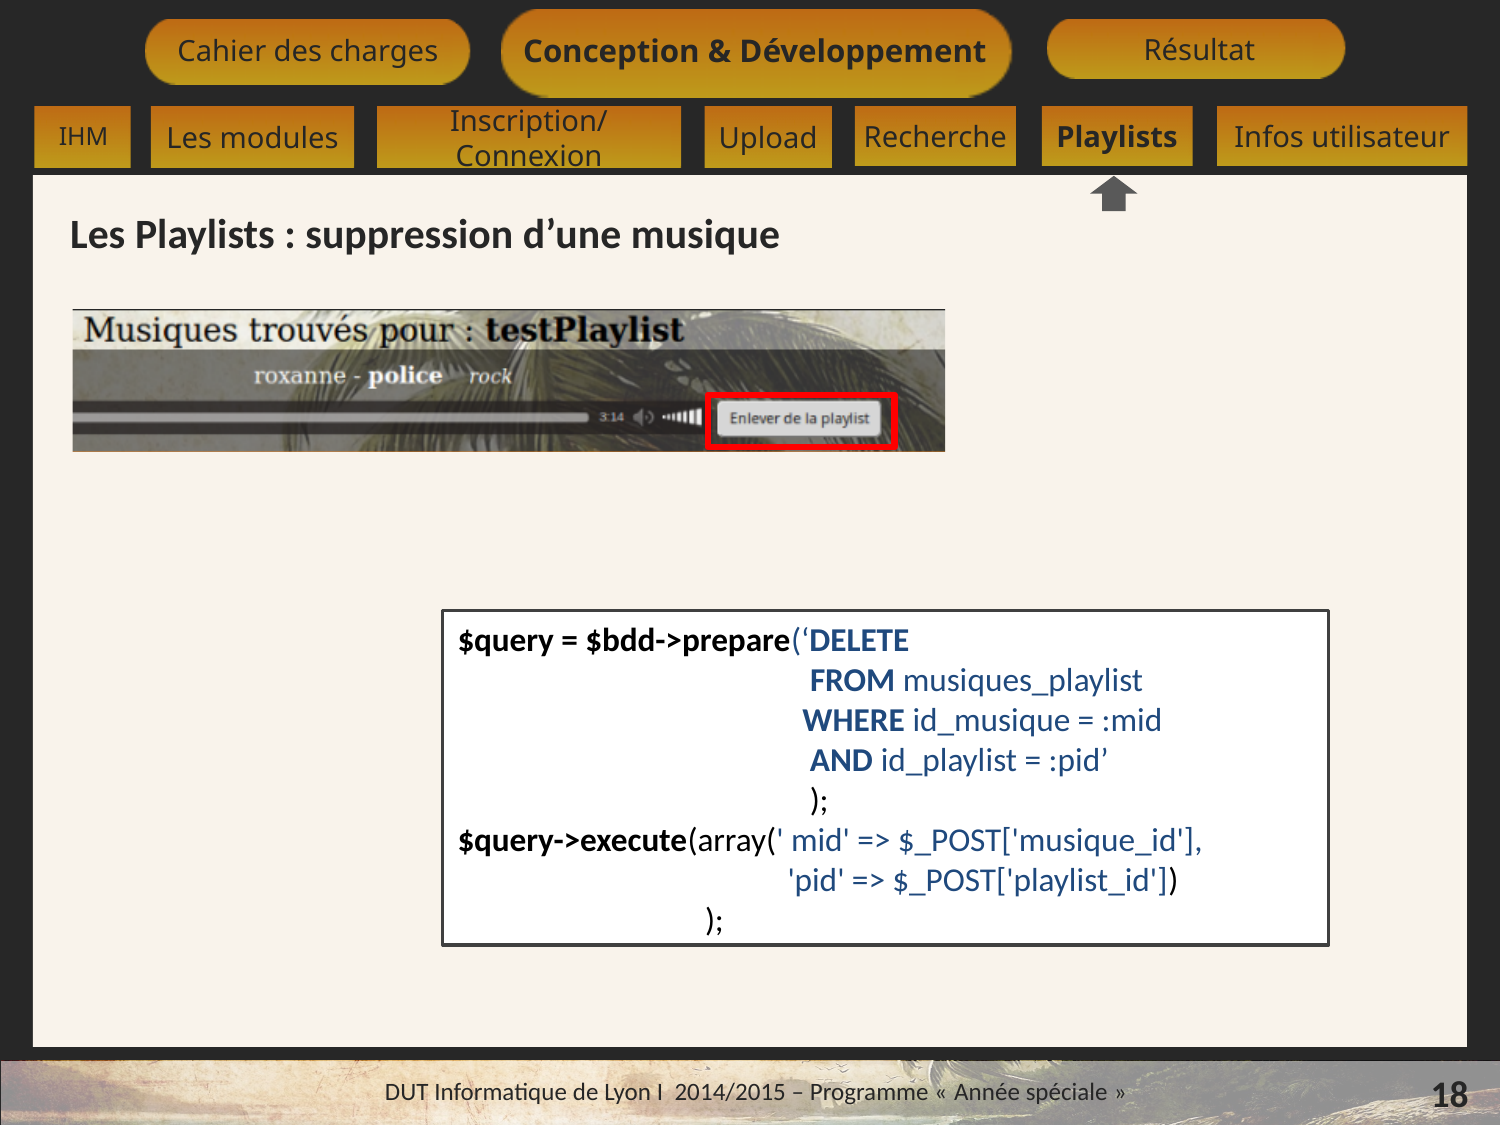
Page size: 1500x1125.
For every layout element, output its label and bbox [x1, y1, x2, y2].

picture [0, 0, 1500, 1060]
text_box [1197, 106, 1488, 166]
text_box [72, 309, 946, 452]
text_box [14, 106, 147, 168]
text_box [149, 106, 356, 168]
text_box [0, 1060, 1500, 1125]
text_box [829, 106, 1009, 166]
text_box [362, 106, 682, 168]
text_box [1011, 106, 1195, 166]
text_box [684, 106, 827, 168]
